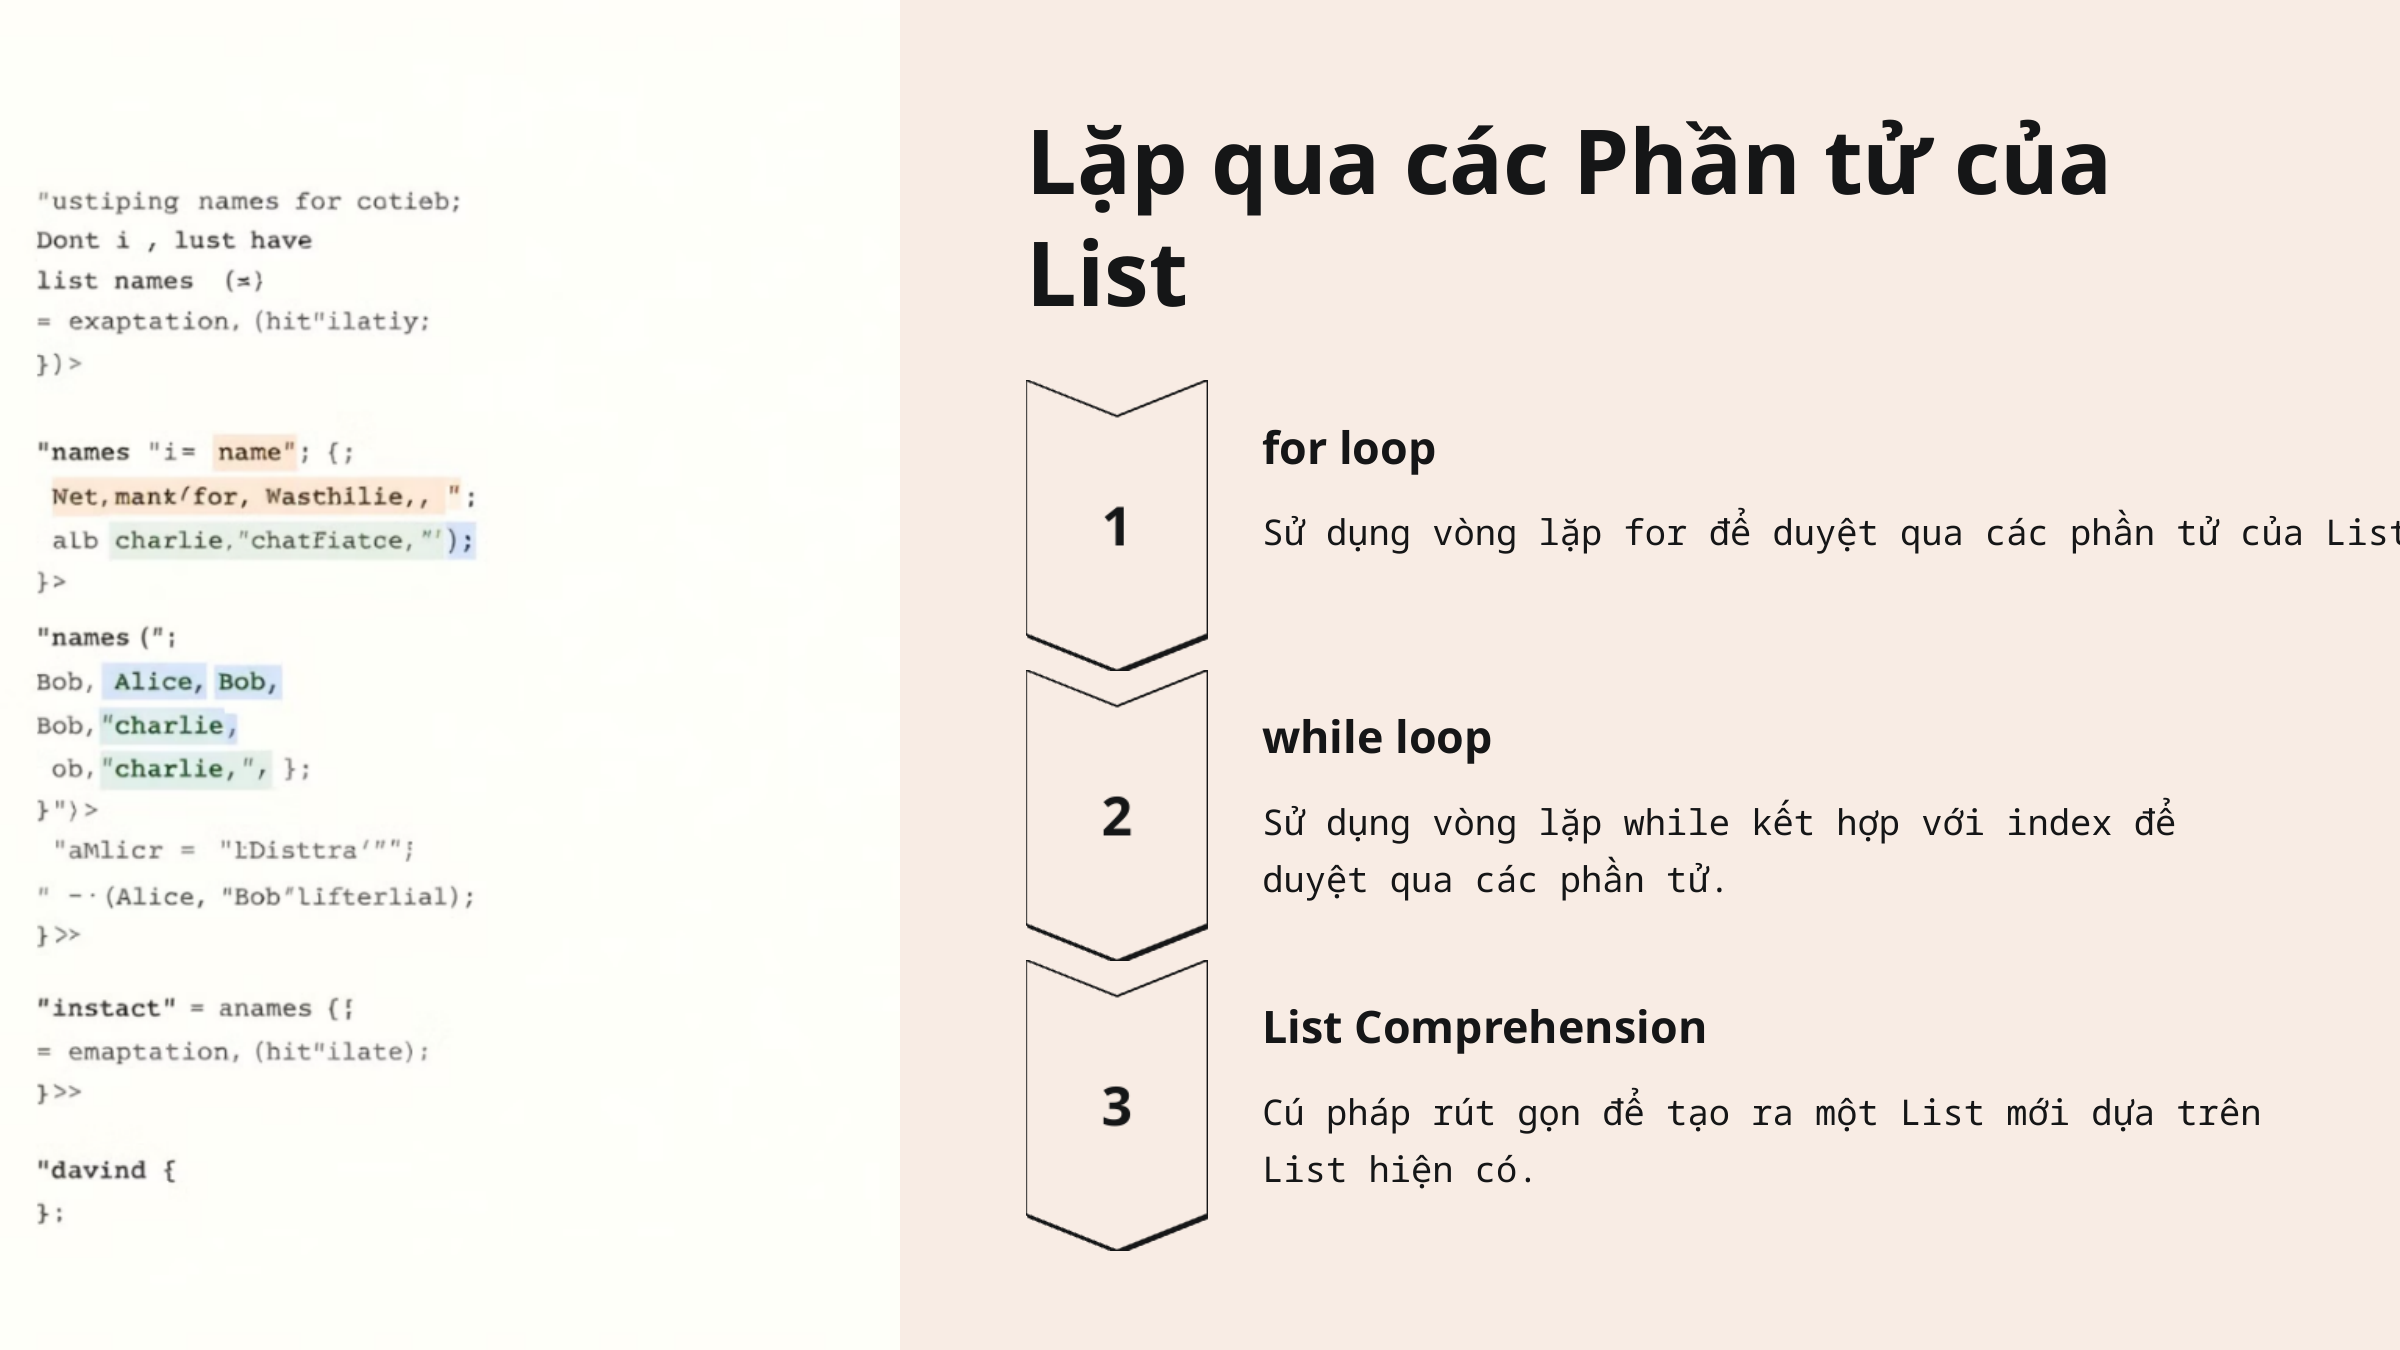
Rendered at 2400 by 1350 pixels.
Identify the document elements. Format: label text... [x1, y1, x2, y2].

picture [0, 0, 900, 1350]
text_box while loop [1262, 706, 1716, 764]
text_box Sử dụng vòng lặp for để duyệt qua các phần tử của List. [1262, 495, 2274, 553]
text_box Lặp qua các Phần tử của List [1026, 99, 2274, 327]
text_box for loop [1262, 416, 1716, 474]
text_box Sử dụng vòng lặp while kết hợp với index để duyệt qua các phần tử. [1262, 785, 2274, 901]
text_box List Comprehension [1262, 996, 1754, 1054]
text_box Cú pháp rút gọn để tạo ra một List mới dựa trên List hiện có. [1262, 1074, 2274, 1191]
picture [1026, 380, 1208, 1251]
